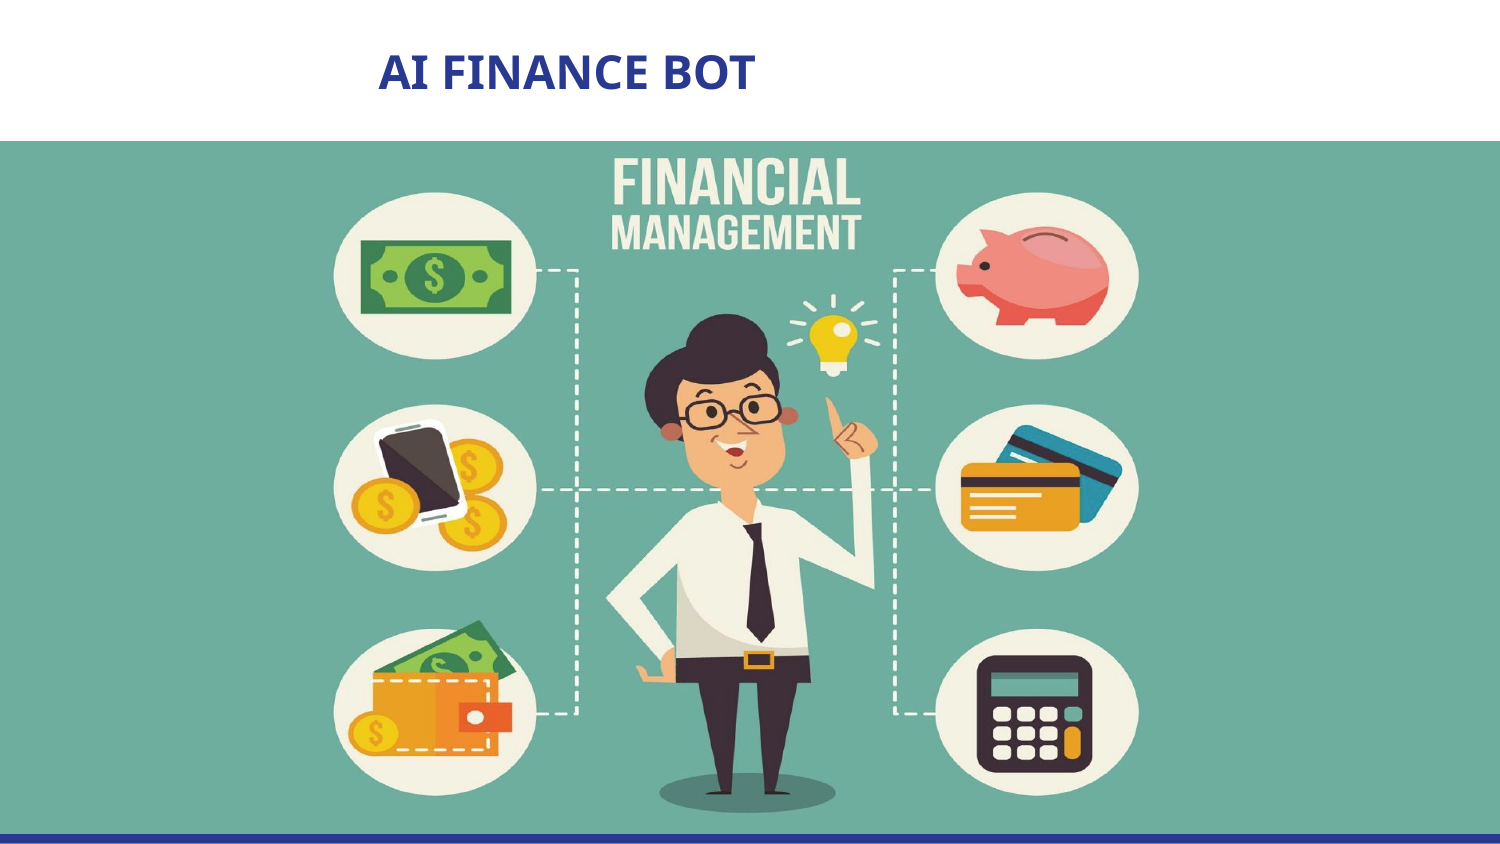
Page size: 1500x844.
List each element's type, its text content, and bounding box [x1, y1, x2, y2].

title AI FINANCE BOT [51, 24, 1449, 119]
picture [0, 141, 1500, 834]
